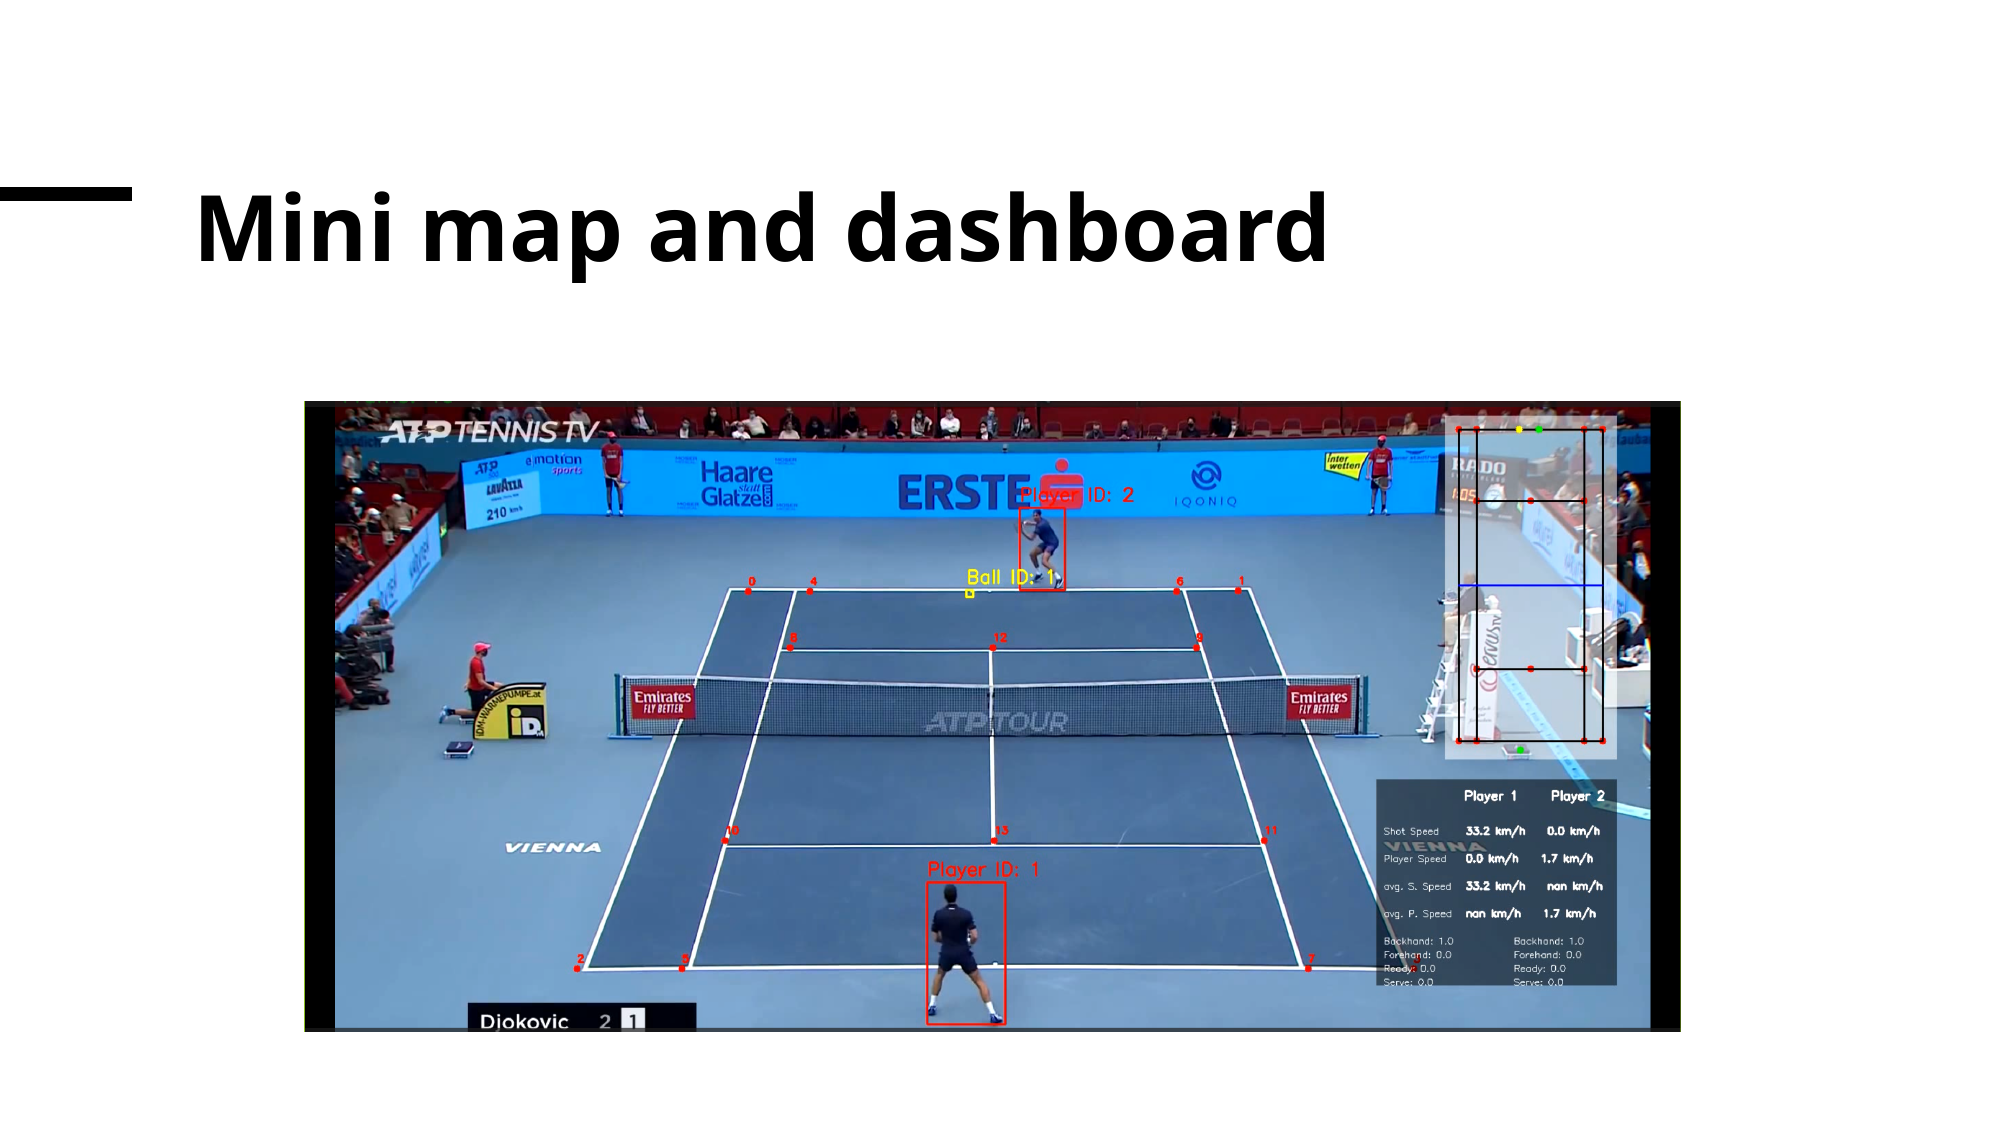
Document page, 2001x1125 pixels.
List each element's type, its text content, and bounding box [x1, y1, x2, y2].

title Mini map and dashboard [178, 178, 1807, 392]
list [304, 401, 1681, 1032]
